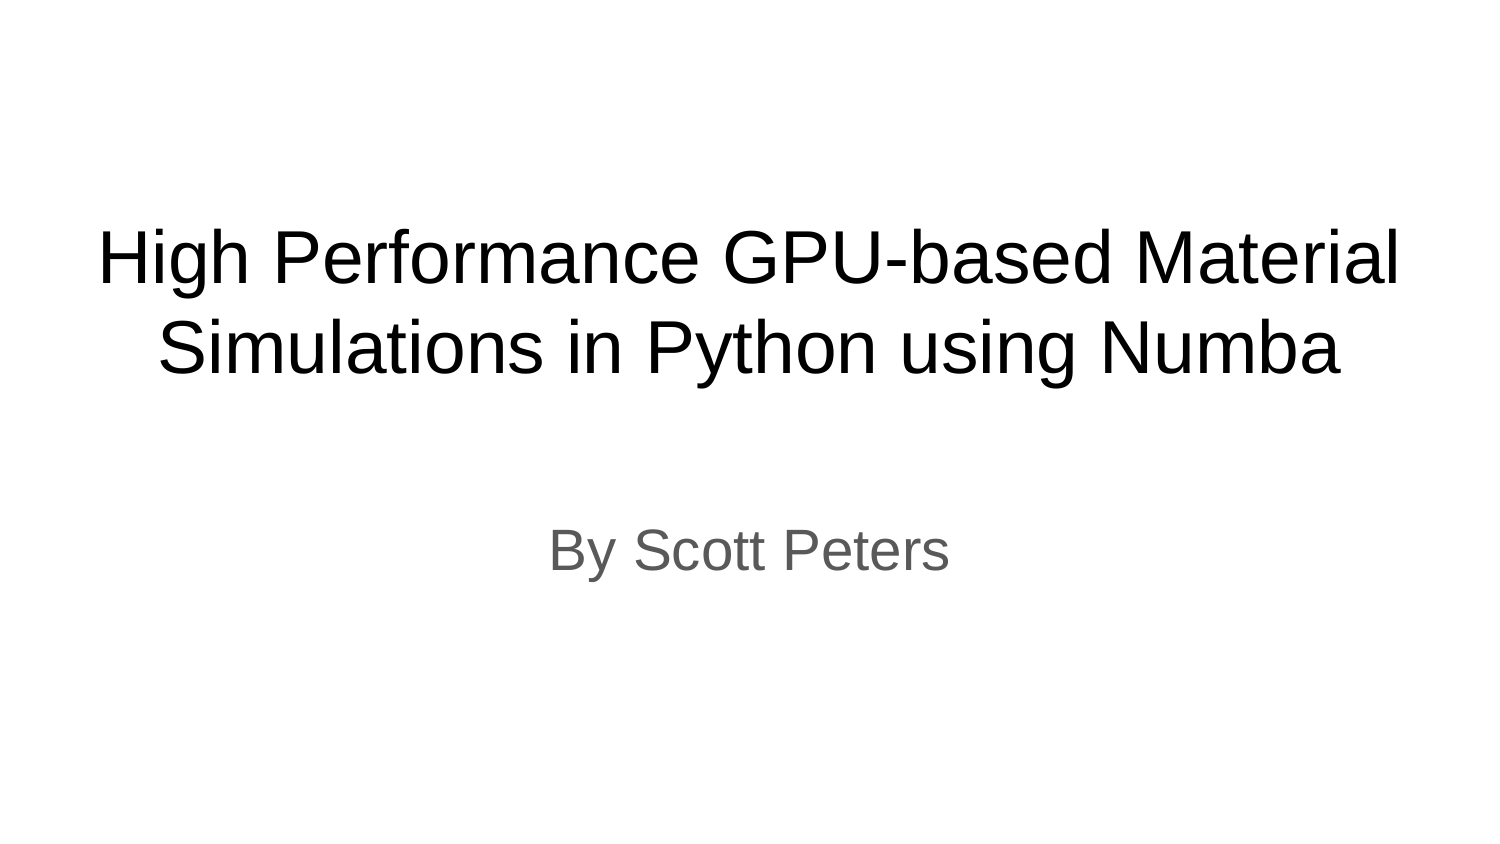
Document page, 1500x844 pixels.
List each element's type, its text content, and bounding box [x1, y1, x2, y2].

subtitle By Scott Peters [51, 497, 1449, 628]
title High Performance GPU-based Material Simulations in Python using Numba [51, 239, 1449, 404]
